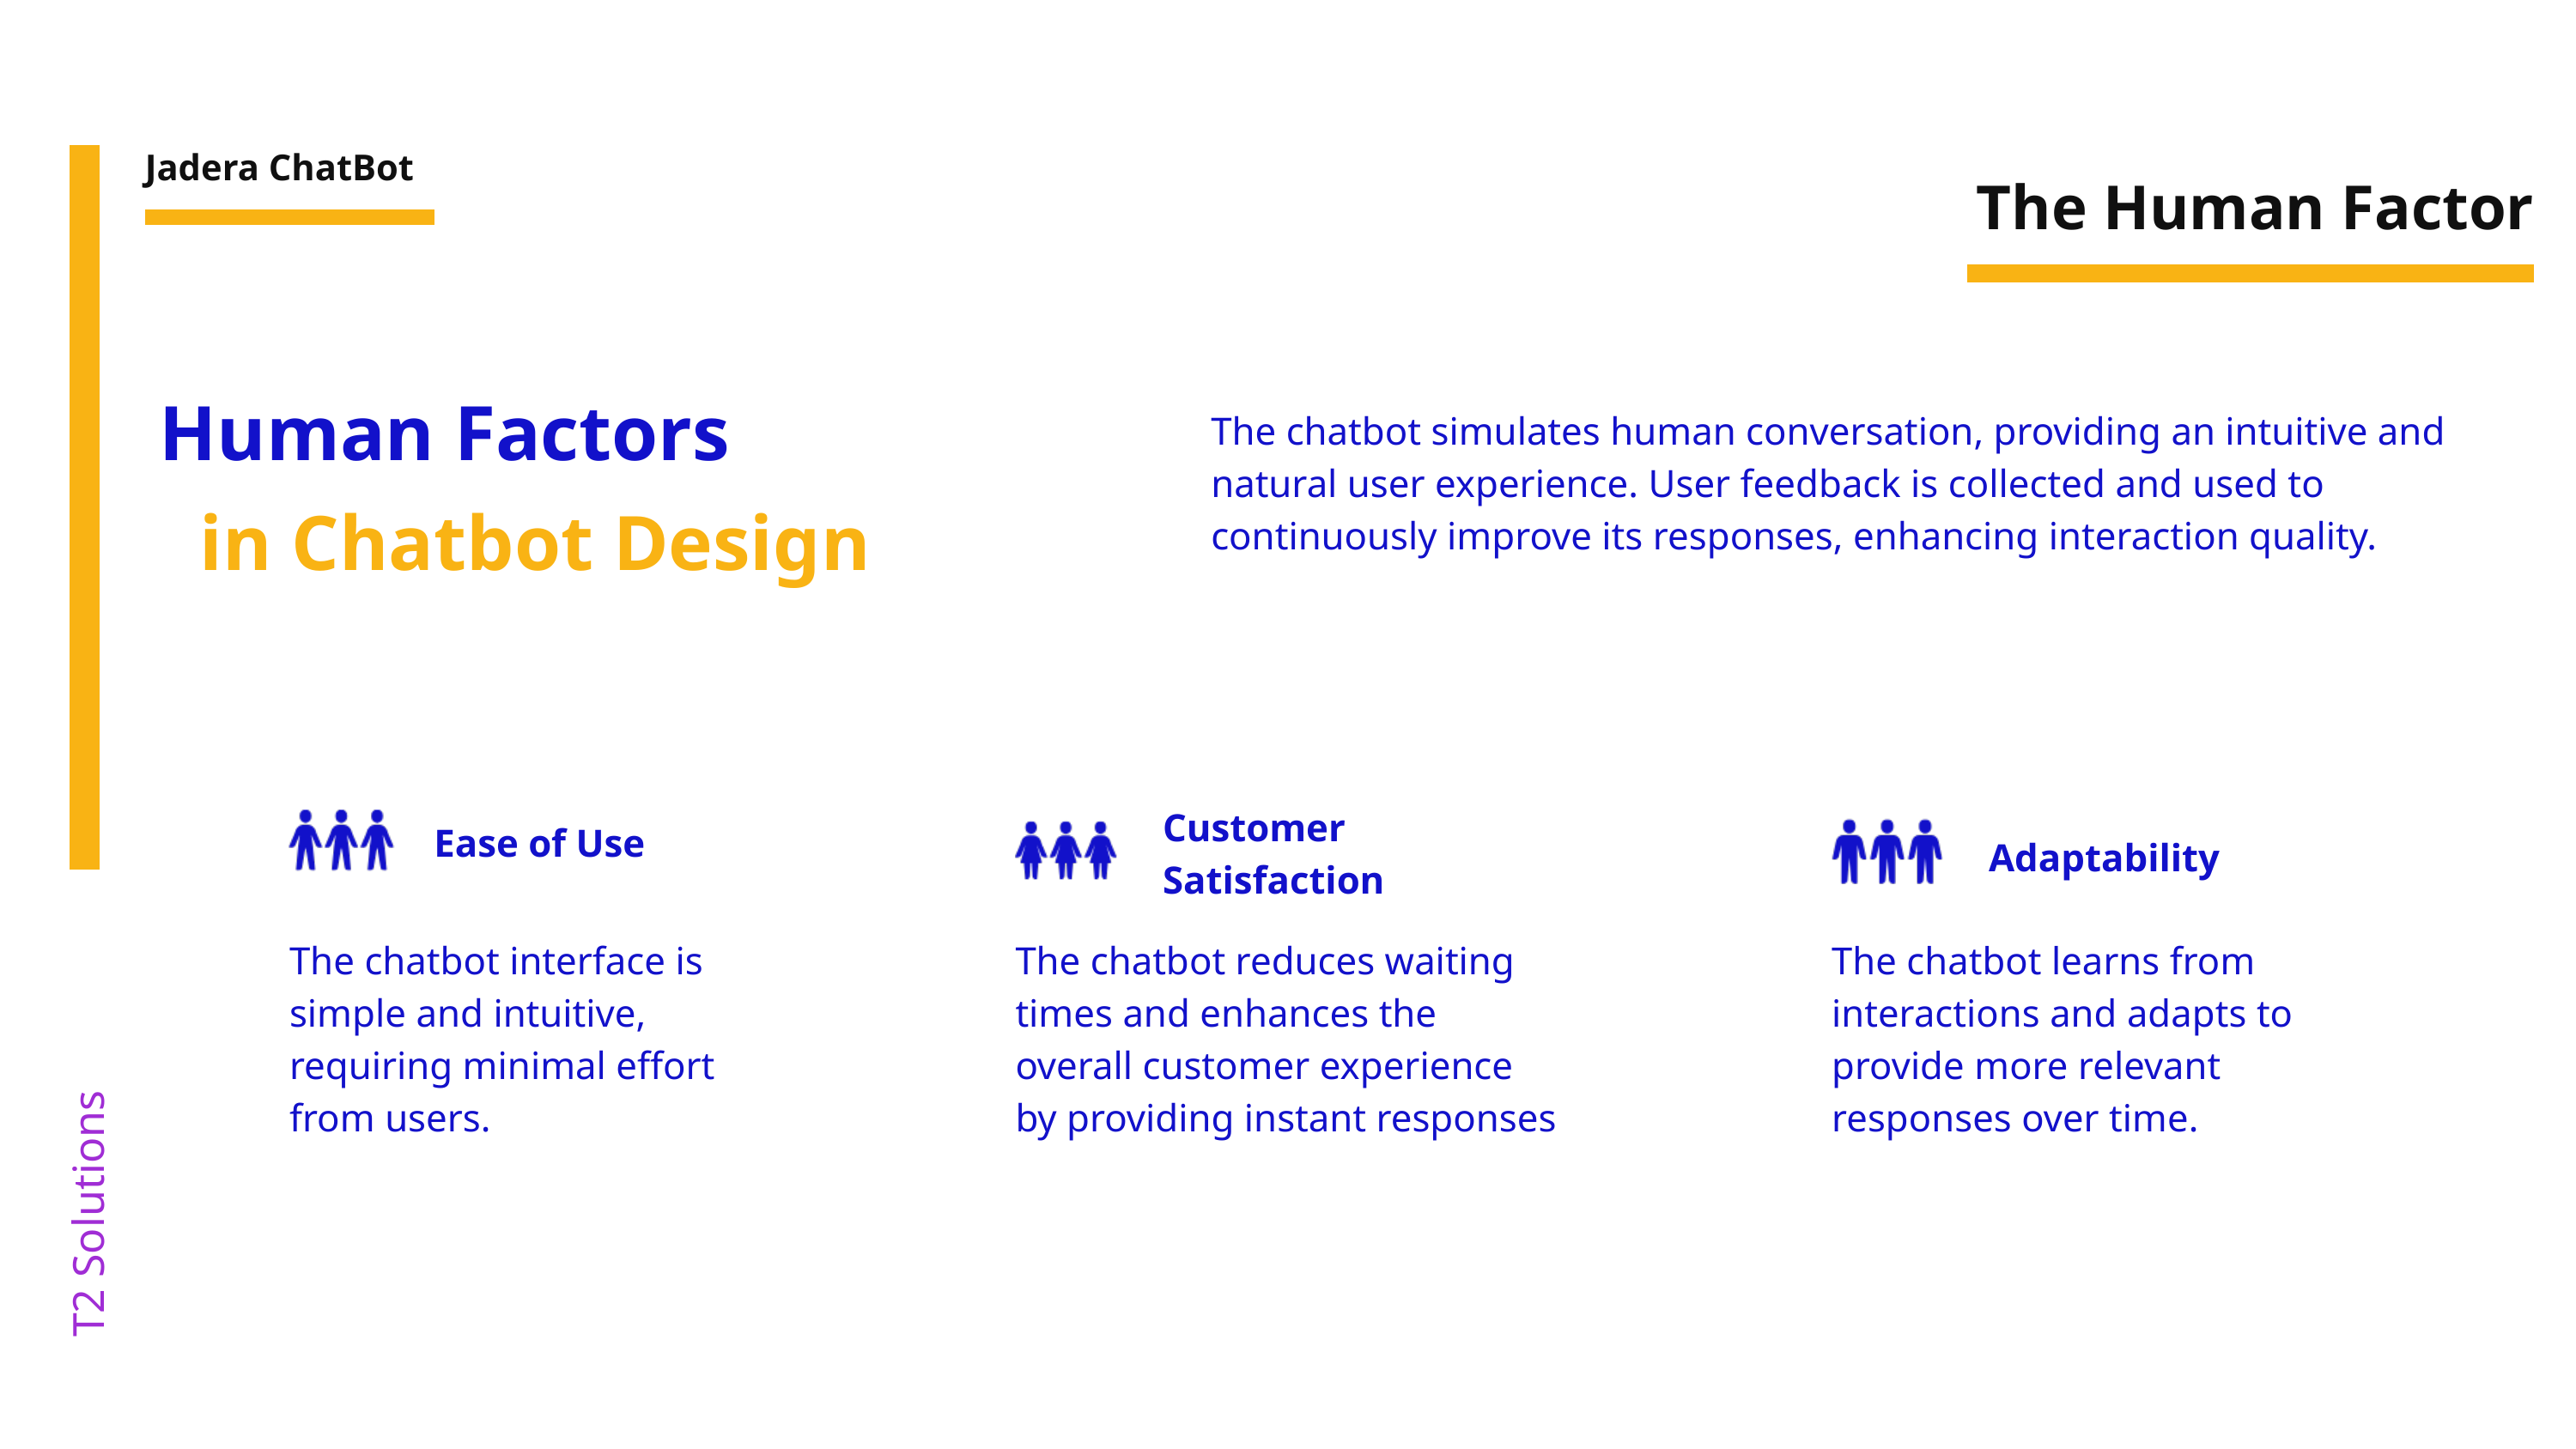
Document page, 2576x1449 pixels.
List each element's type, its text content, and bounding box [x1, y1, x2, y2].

text_box The chatbot reduces waiting times and enhances the overall customer experience by providing instant responses [1015, 929, 1561, 1140]
text_box The chatbot interface is simple and intuitive, requiring minimal effort from users. [289, 929, 745, 1140]
picture [1005, 810, 1128, 890]
picture [1820, 807, 1955, 894]
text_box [70, 144, 100, 870]
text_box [144, 209, 434, 226]
picture [278, 798, 405, 881]
text_box Human Factors [159, 404, 1068, 476]
text_box T2 Solutions [52, 777, 113, 1337]
text_box in Chatbot Design [180, 515, 1089, 657]
text_box The chatbot simulates human conversation, providing an intuitive and natural user experience. User feedback is collected and used to continuously improve its responses, enhancing interaction quality. [1211, 399, 2470, 558]
text_box Adaptability [1989, 827, 2353, 880]
text_box Customer Satisfaction [1163, 797, 1527, 902]
text_box Jadera ChatBot [144, 137, 676, 189]
text_box The chatbot learns from interactions and adapts to provide more relevant responses over time. [1832, 929, 2353, 1140]
text_box Ease of Use [434, 811, 733, 865]
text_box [1966, 264, 2535, 283]
text_box The Human Factor [1926, 156, 2535, 242]
